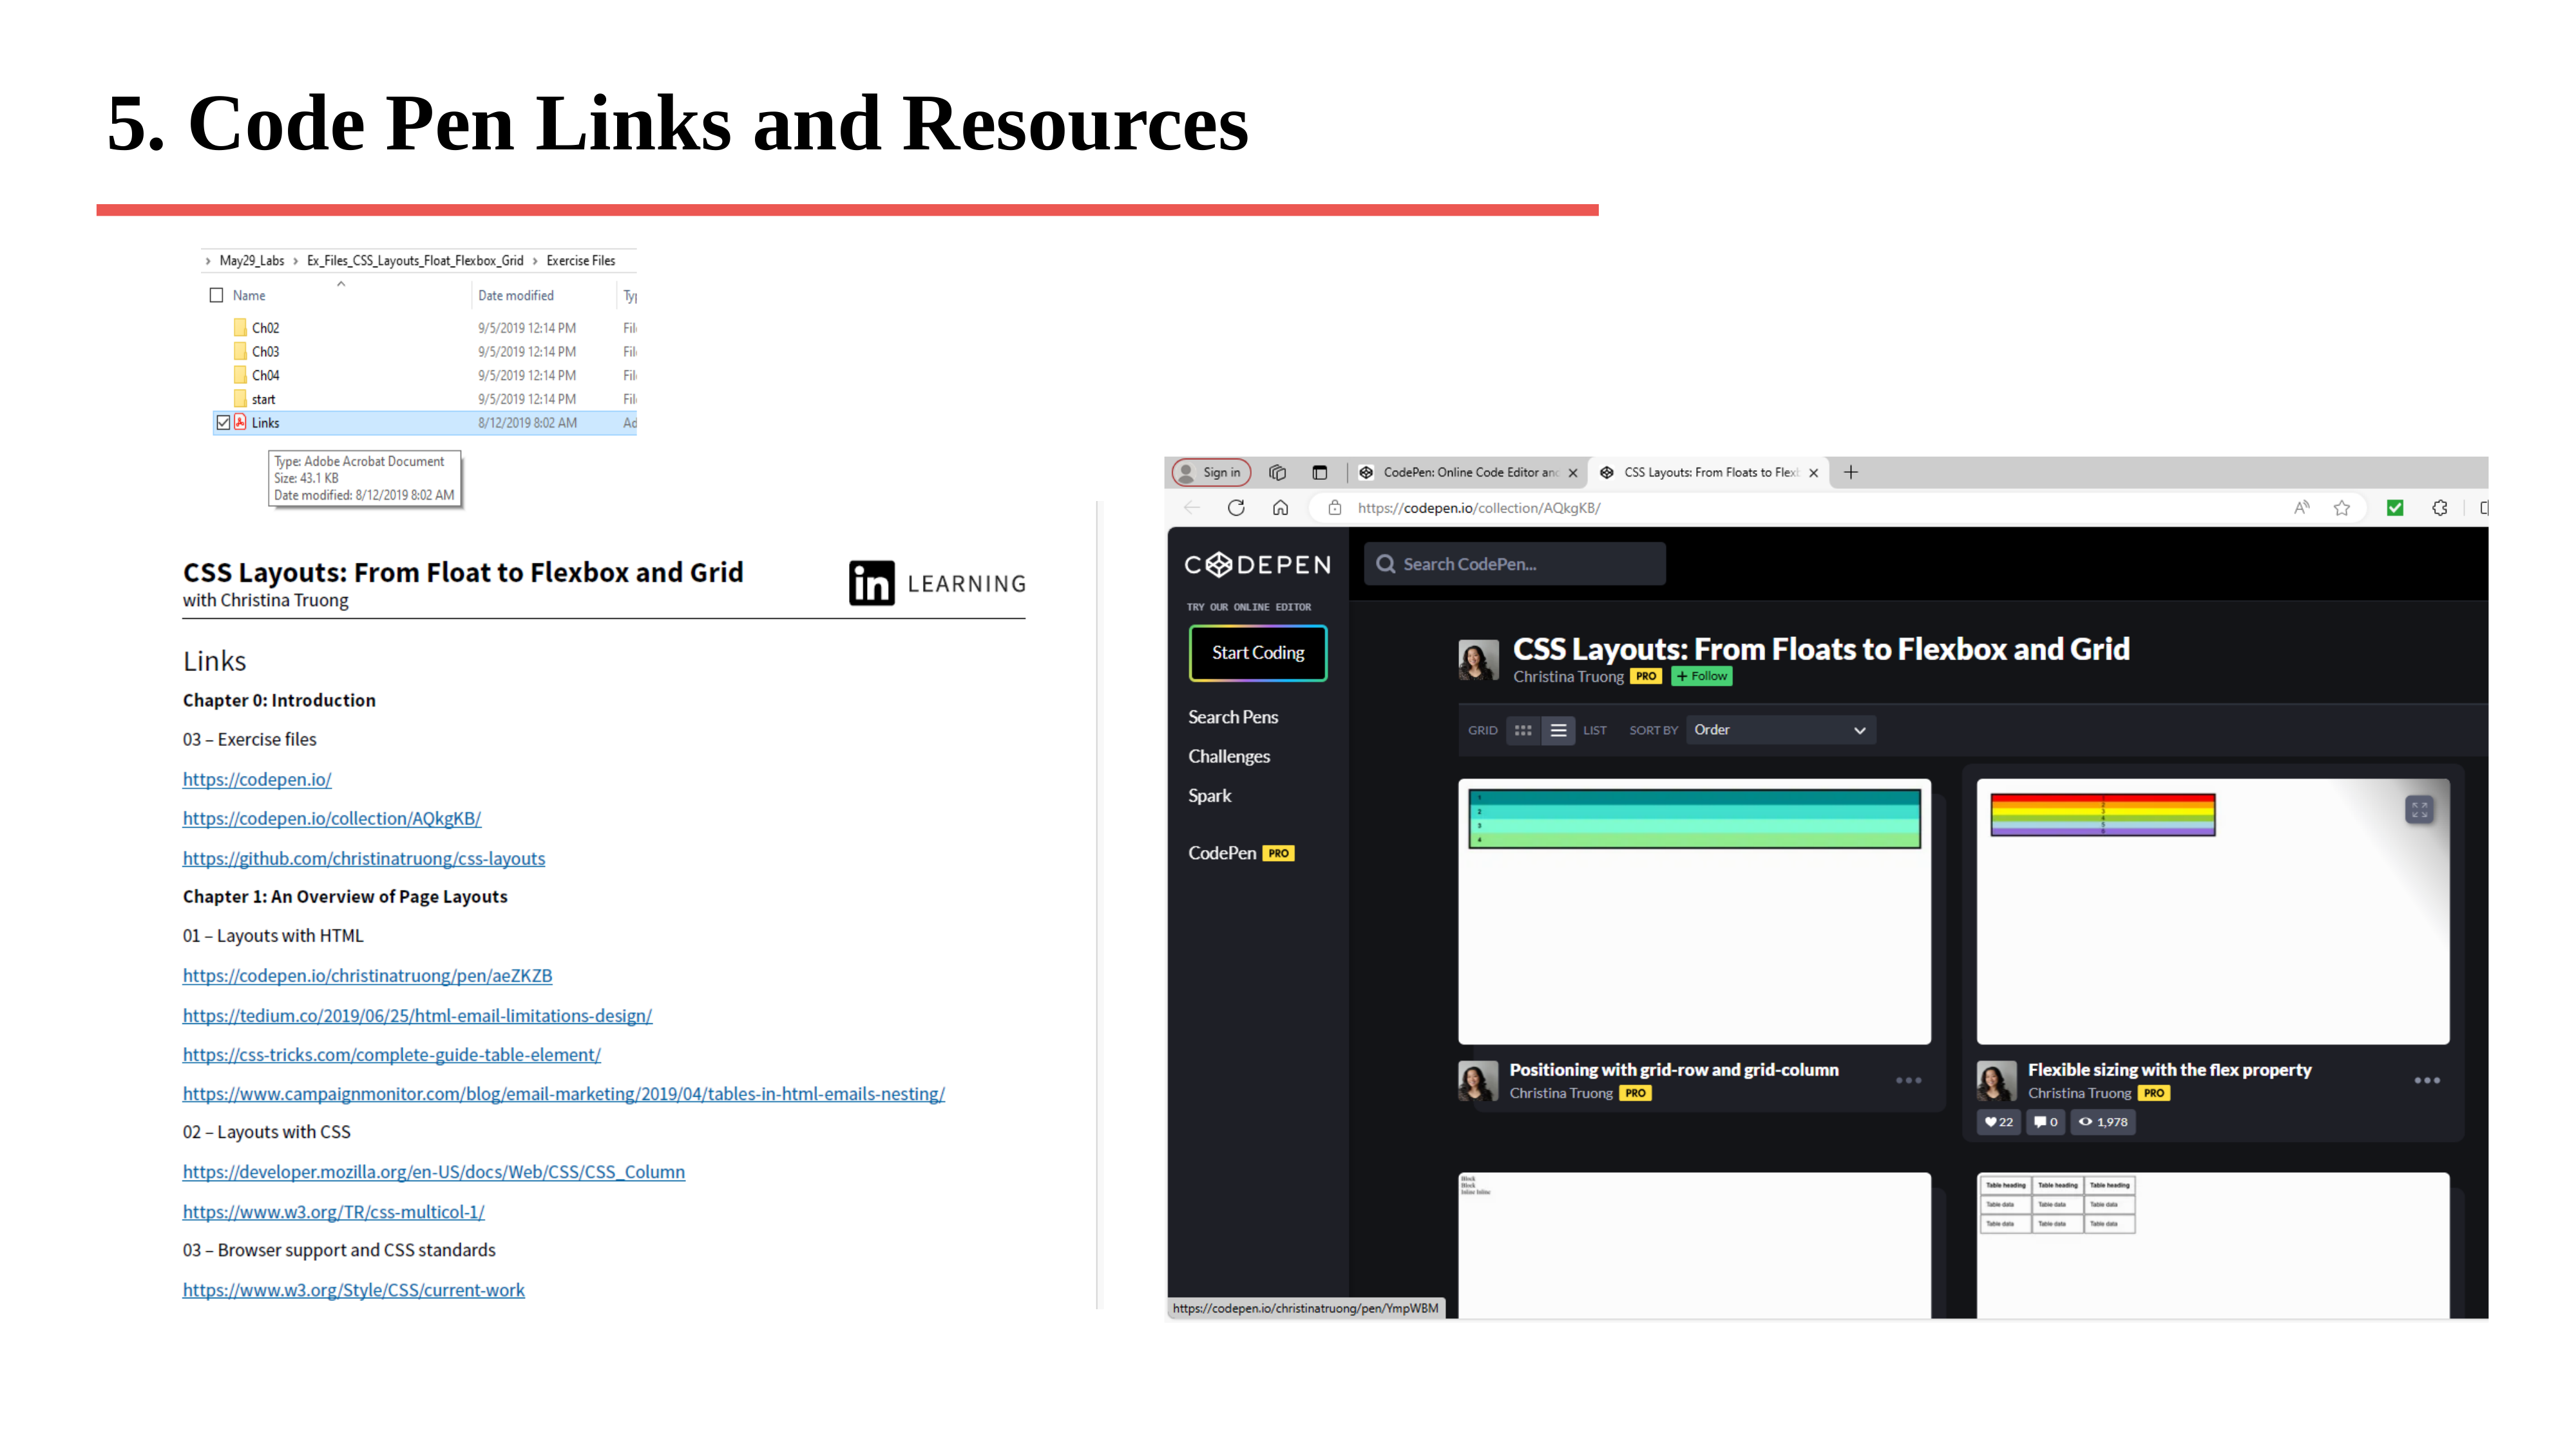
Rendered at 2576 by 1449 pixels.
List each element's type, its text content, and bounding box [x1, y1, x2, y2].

picture [1164, 457, 2489, 1323]
title 5. Code Pen Links and Resources [97, 49, 1613, 198]
text_box [96, 204, 1599, 217]
picture [128, 242, 1104, 1310]
